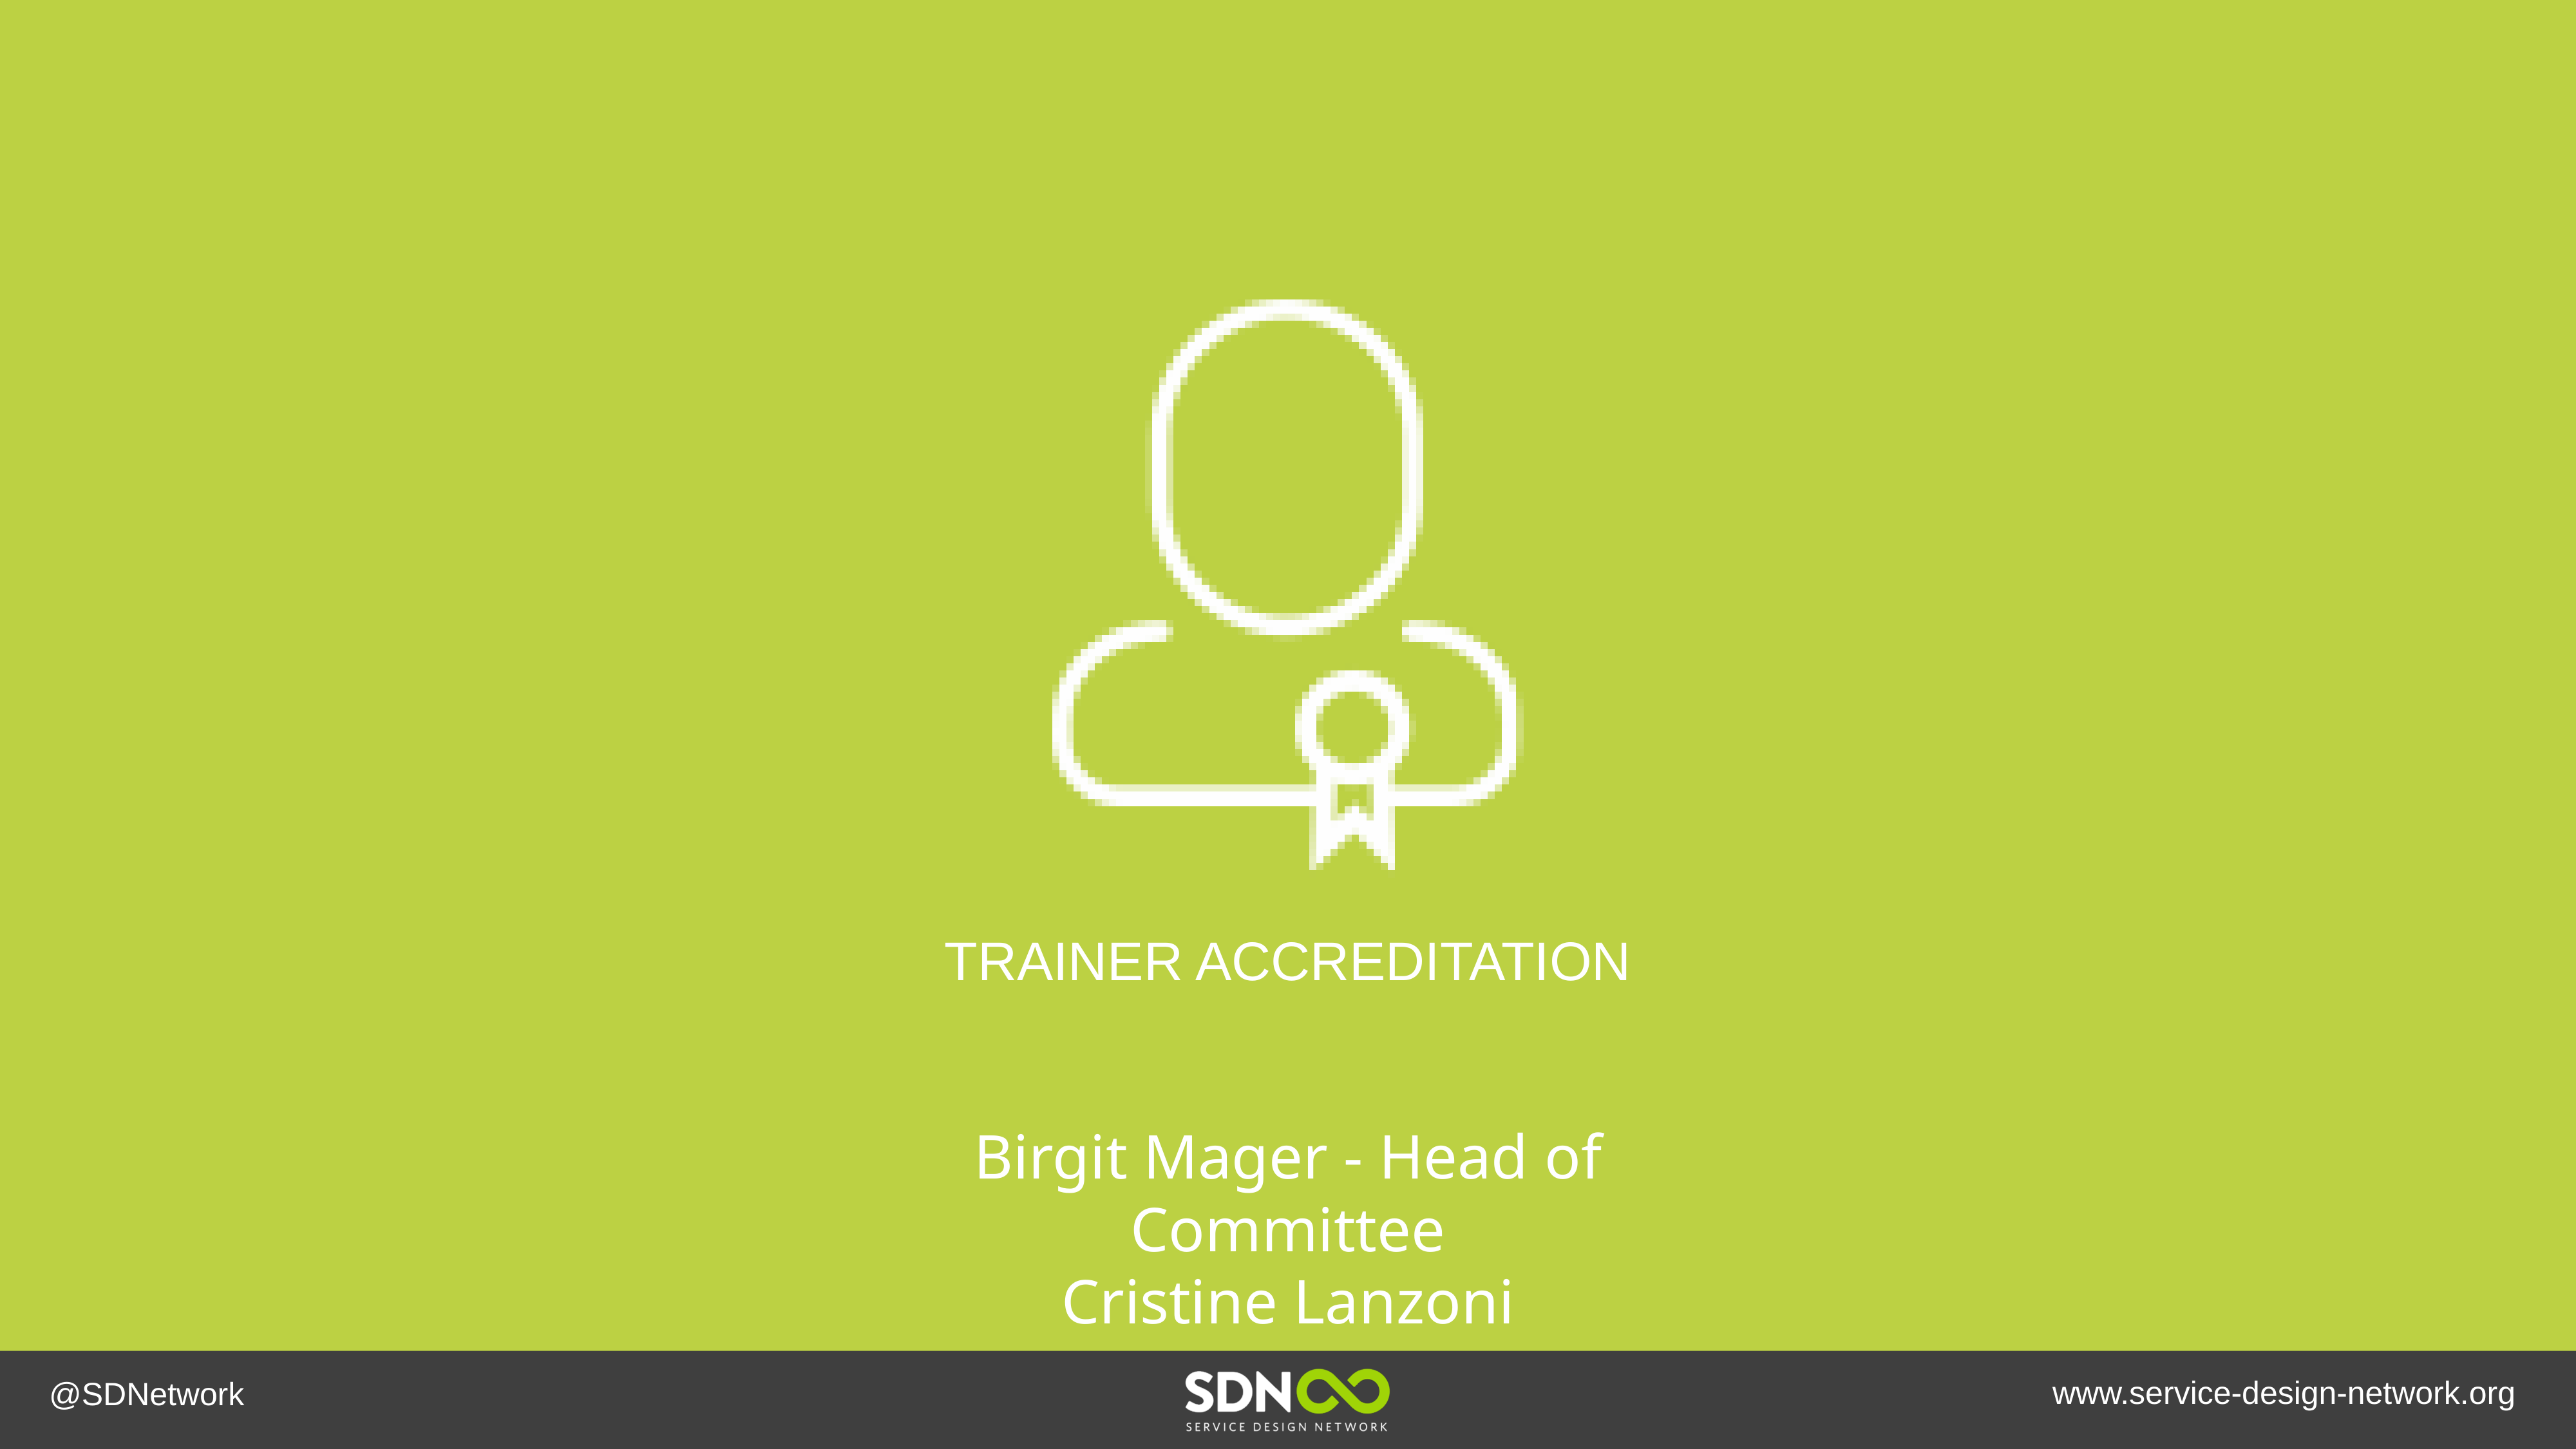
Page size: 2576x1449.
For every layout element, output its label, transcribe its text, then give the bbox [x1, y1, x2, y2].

picture [1052, 299, 1524, 878]
text_box TRAINER ACCREDITATION [592, 905, 1984, 1037]
text_box Birgit Mager - Head of Committee Cristine Lanzoni [822, 1147, 1754, 1307]
picture [1168, 1352, 1408, 1448]
